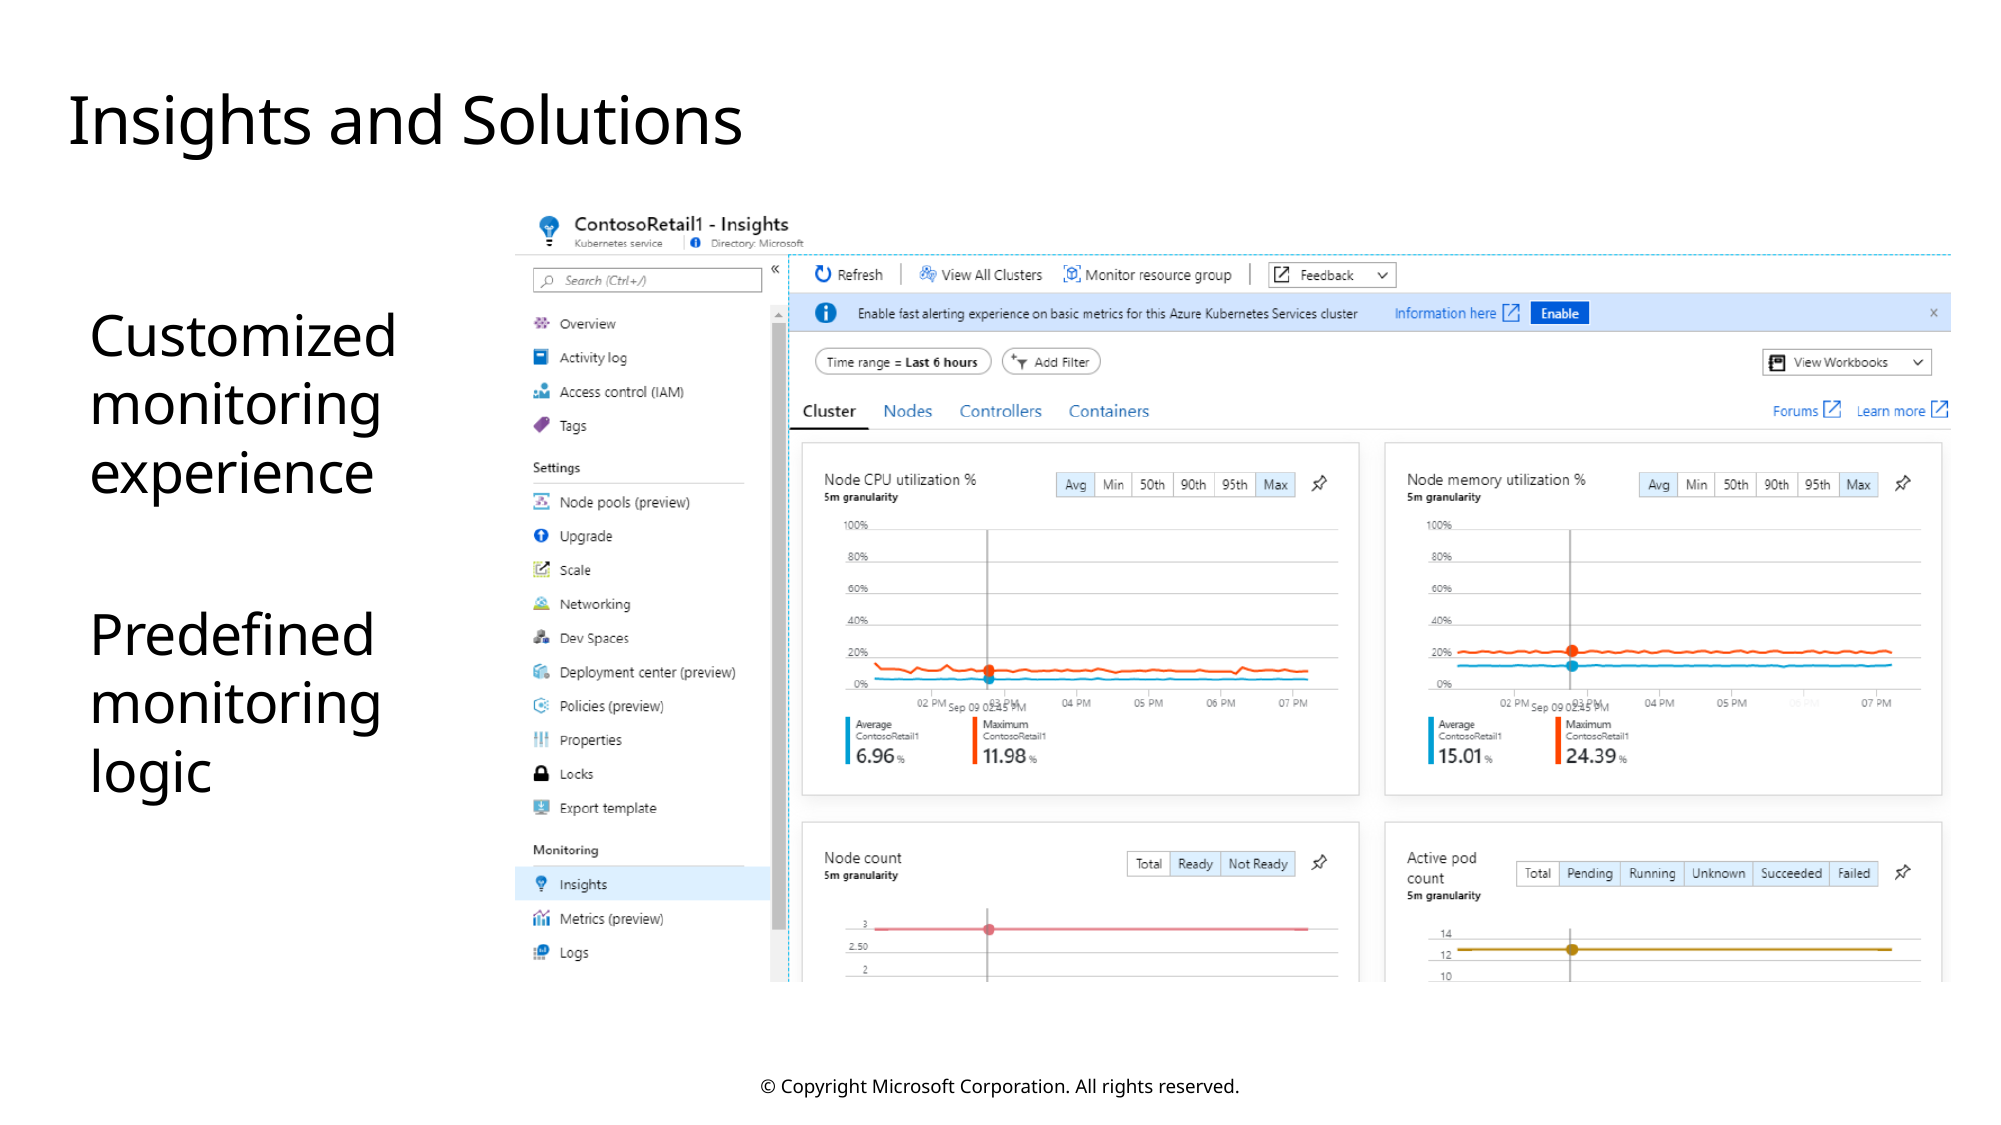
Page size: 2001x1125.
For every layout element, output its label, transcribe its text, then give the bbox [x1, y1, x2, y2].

picture [515, 209, 1952, 982]
title Insights and Solutions [68, 72, 1930, 184]
list Customized monitoring experience Predefined monitoring logic [74, 291, 468, 834]
